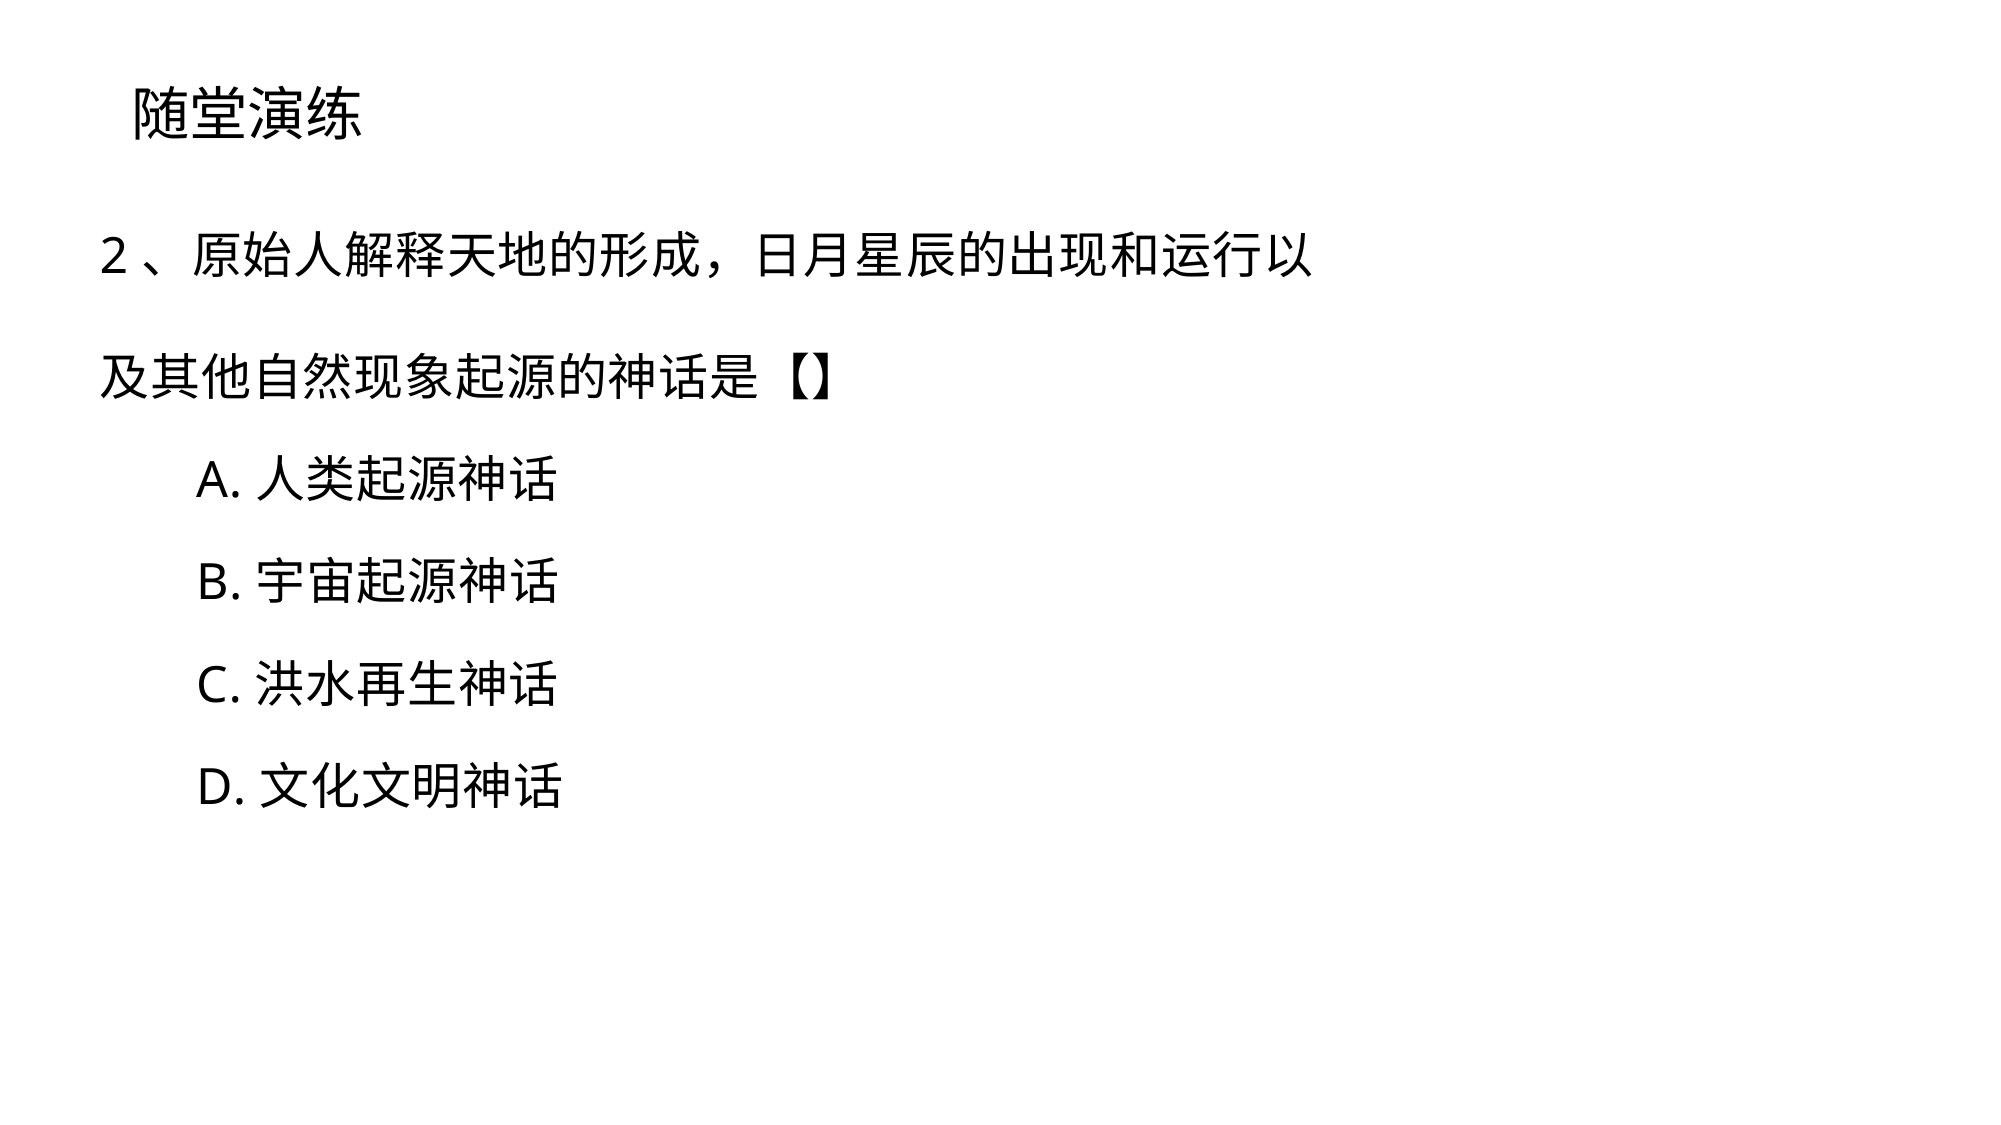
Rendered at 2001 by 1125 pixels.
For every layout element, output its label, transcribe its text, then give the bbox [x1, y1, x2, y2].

text_box 随堂演练 [116, 69, 797, 155]
text_box 2、原始人解释天地的形成，日月星辰的出现和运行以 及其他自然现象起源的神话是【】 A.人类起源神话 B.宇宙起源神话 C.洪水再生神话 D.文化文明神话 [96, 223, 1408, 815]
